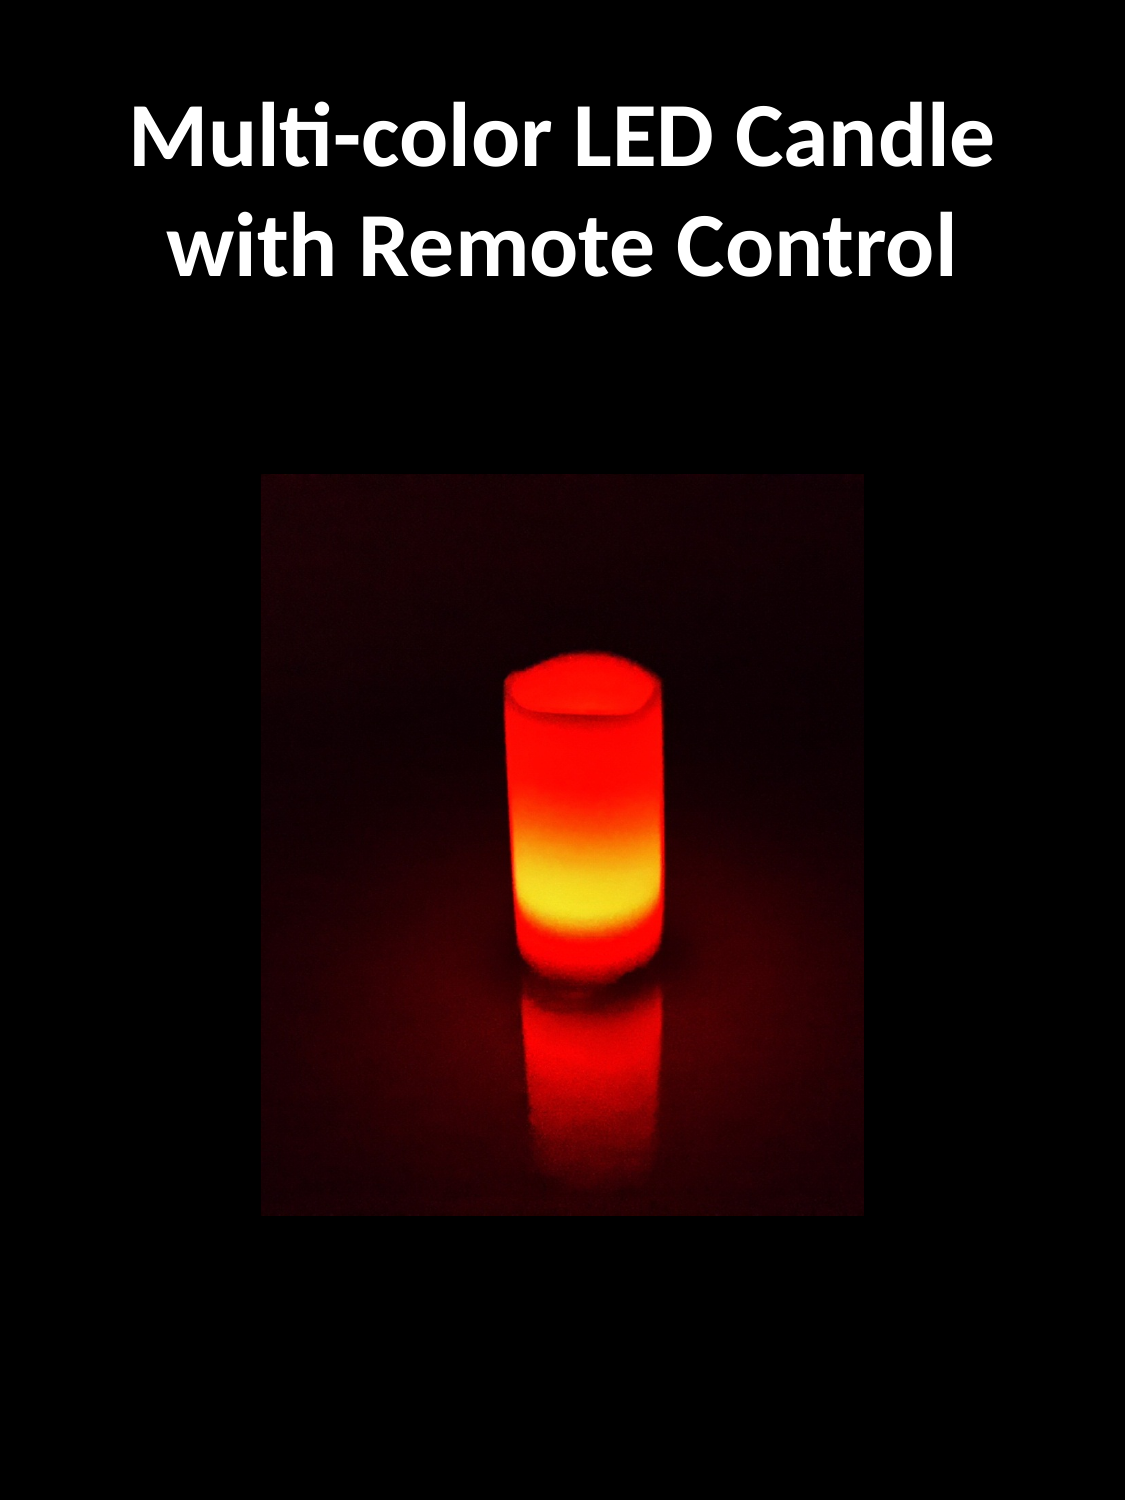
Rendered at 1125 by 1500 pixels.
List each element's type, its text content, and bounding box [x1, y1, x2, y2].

title Multi-color LED Candle with Remote Control [56, 60, 1069, 310]
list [260, 473, 865, 1217]
